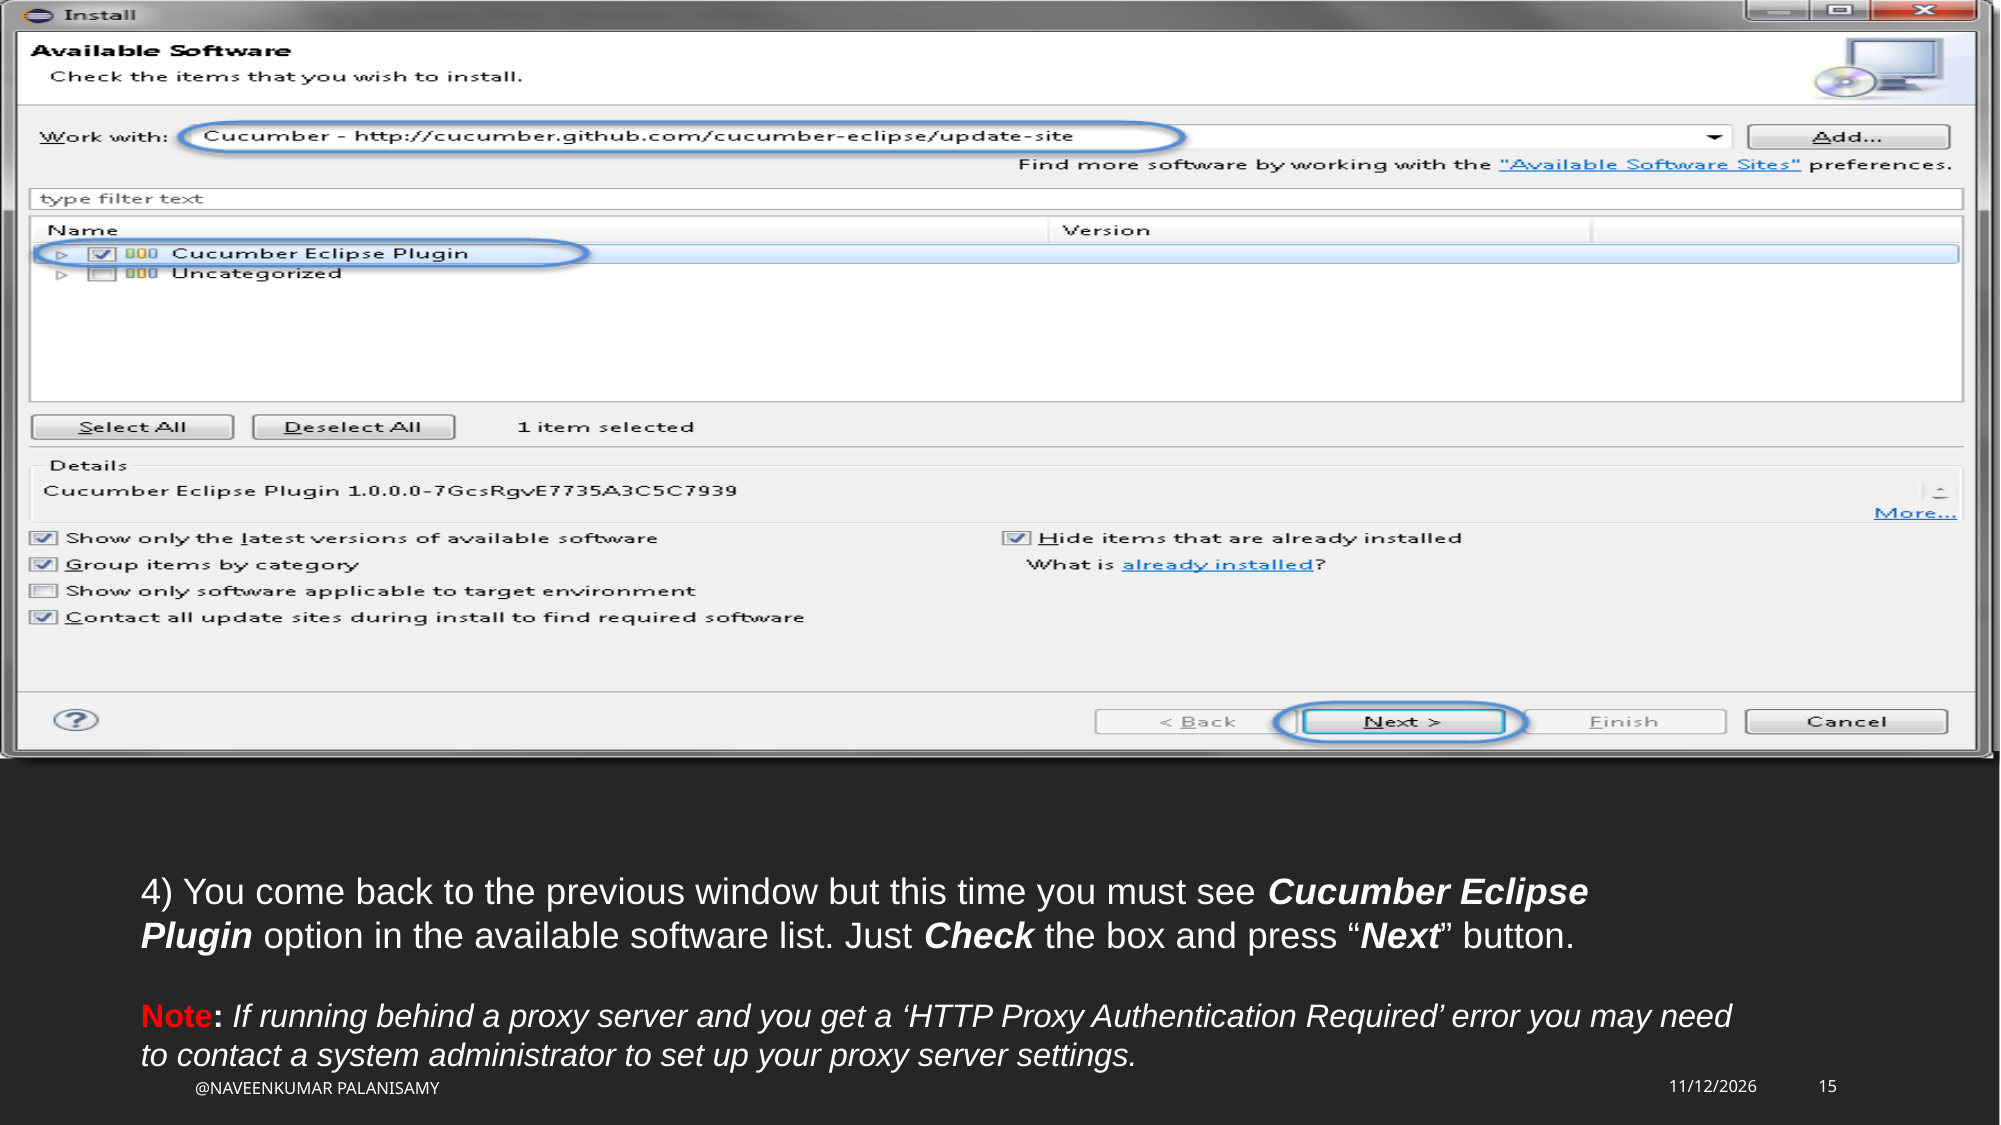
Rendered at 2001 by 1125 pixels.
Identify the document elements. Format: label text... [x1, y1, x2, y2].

footer @NAVEENKUMAR PALANISAMY [180, 1057, 1299, 1118]
slide_number 15 [1803, 1057, 1932, 1118]
text_box 4) You come back to the previous window but this time you must see Cucumber Eclipse Plugin option in the available software list. Just Check the box and press “Next” button. Note: If running behind a proxy server and you get a ‘HTTP Proxy Authentication Required’ error you may need to contact a system administrator to set up your proxy server settings. [125, 867, 1785, 1074]
picture [0, 0, 2000, 776]
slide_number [1348, 1057, 1773, 1118]
